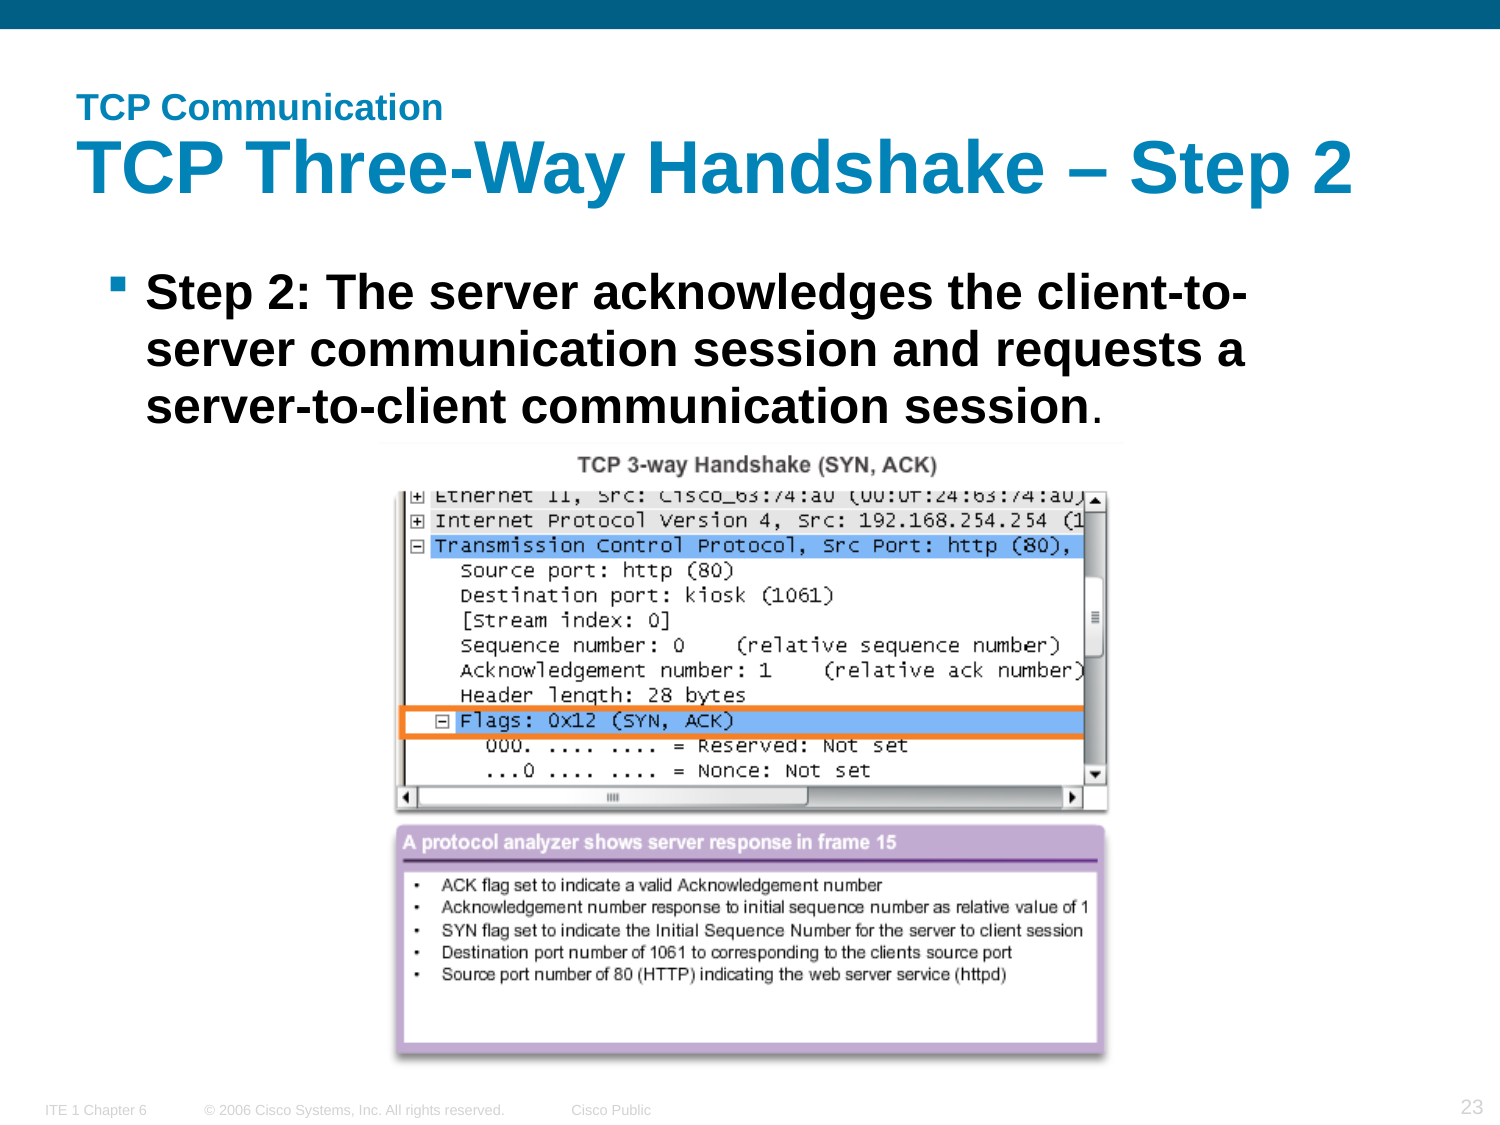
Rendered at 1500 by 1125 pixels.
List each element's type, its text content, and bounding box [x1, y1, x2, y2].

list Step 2: The server acknowledges the client-to-server communication session and requests a server-to-client communication session. [93, 256, 1396, 1057]
title TCP Communication TCP Three-Way Handshake – Step 2 [62, 78, 1399, 217]
picture [378, 442, 1124, 1091]
